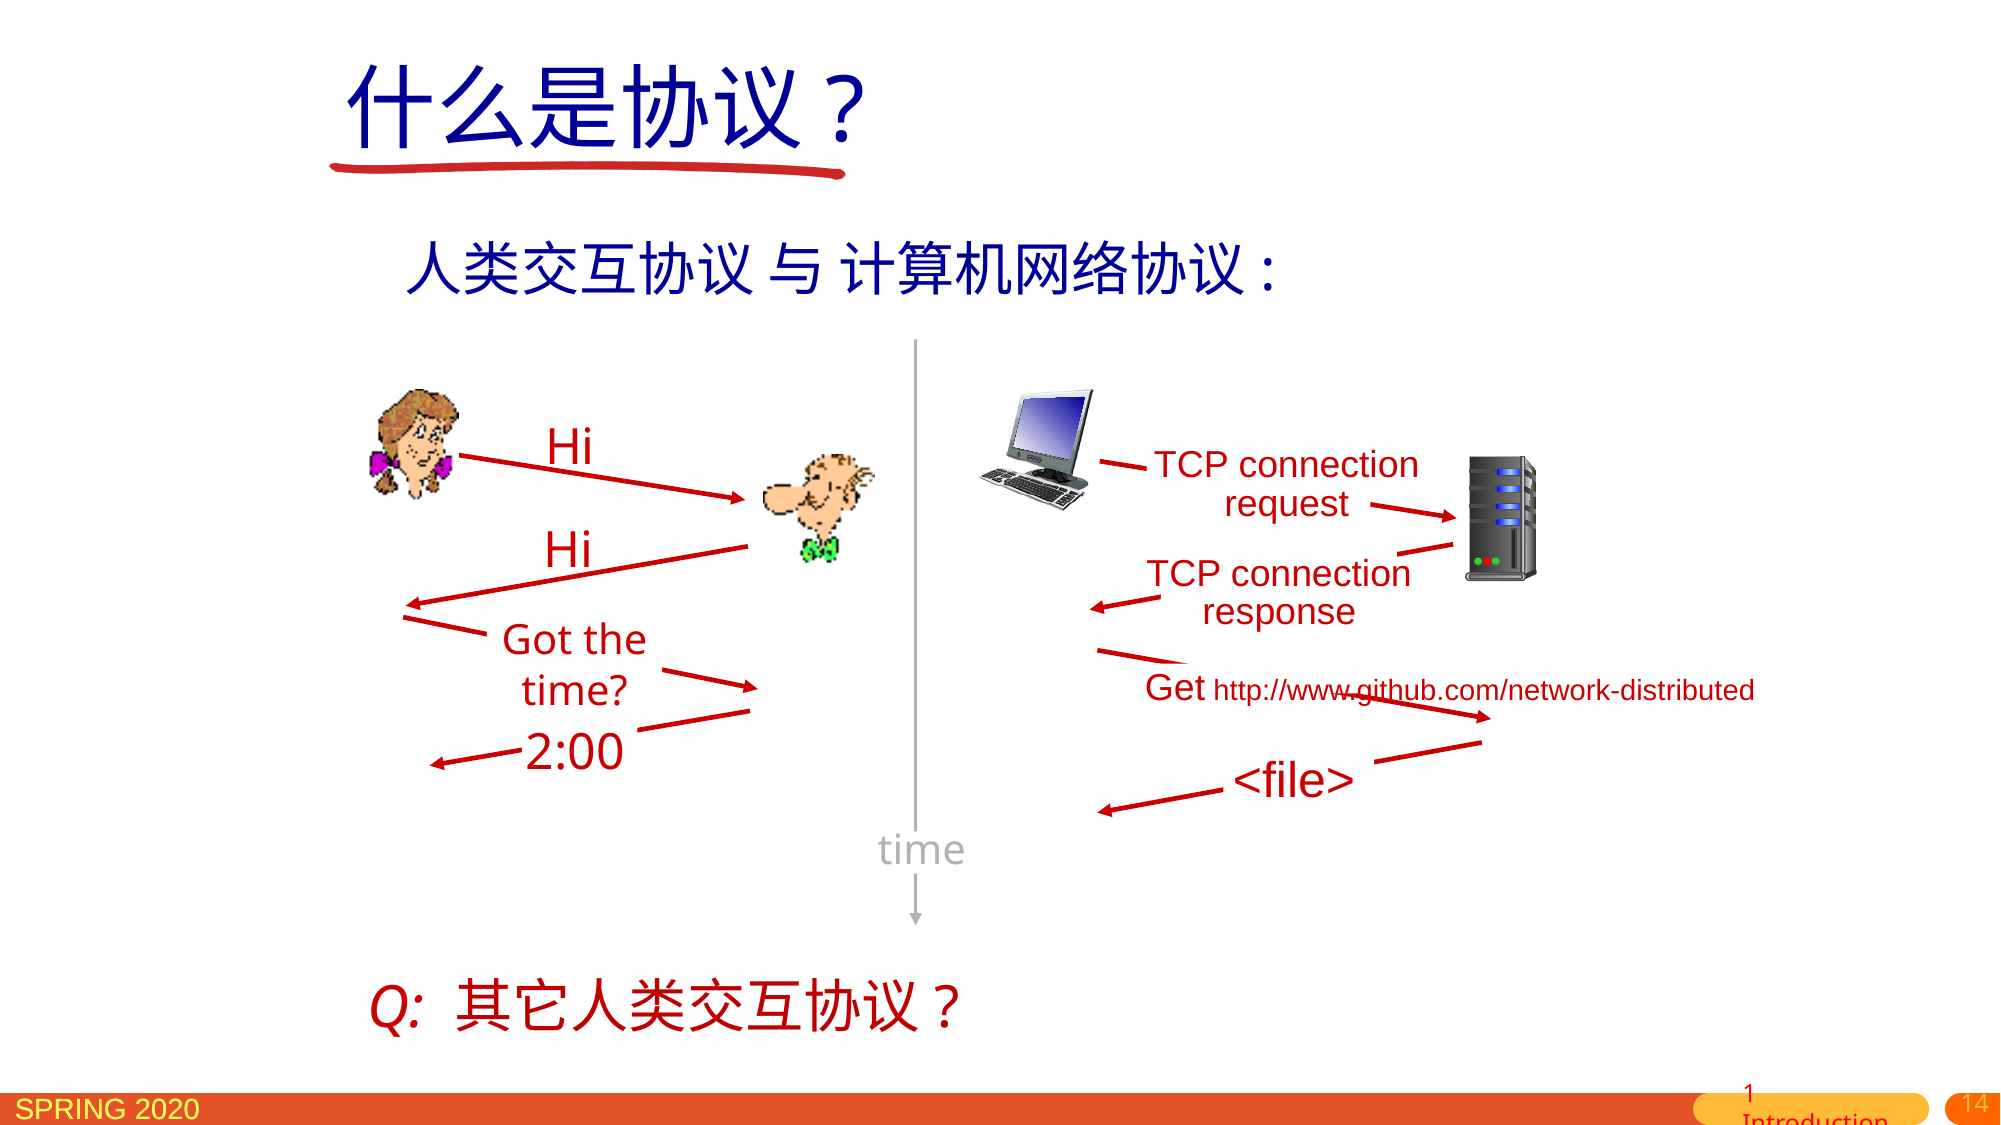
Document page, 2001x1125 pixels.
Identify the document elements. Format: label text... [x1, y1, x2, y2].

text_box TCP connection request [1138, 440, 1435, 532]
text_box [405, 584, 528, 610]
text_box TCP connection response [1131, 548, 1427, 640]
text_box <file> [1218, 760, 1371, 815]
text_box Hi [530, 407, 611, 483]
text_box Hi [528, 509, 609, 585]
text_box [611, 478, 746, 505]
text_box [1371, 760, 1375, 807]
picture [763, 454, 875, 569]
footer 1 Introduction [1727, 1094, 1924, 1121]
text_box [951, 383, 1099, 520]
text_box [1089, 601, 1131, 614]
text_box [1097, 790, 1218, 817]
picture [366, 389, 459, 504]
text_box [1129, 655, 1778, 752]
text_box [862, 815, 982, 882]
text_box [1435, 510, 1457, 523]
text_box [670, 671, 758, 693]
slide_number 14 [1944, 1090, 2000, 1125]
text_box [506, 711, 645, 788]
text_box [909, 890, 922, 926]
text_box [1465, 456, 1537, 581]
picture [326, 155, 851, 185]
list 人类交互协议 与 计算机网络协议: [389, 224, 1728, 338]
text_box [429, 753, 501, 770]
text_box 什么是协议? [329, 33, 875, 177]
text_box Q: 其它人类交互协议? [353, 961, 1258, 1050]
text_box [484, 605, 665, 723]
